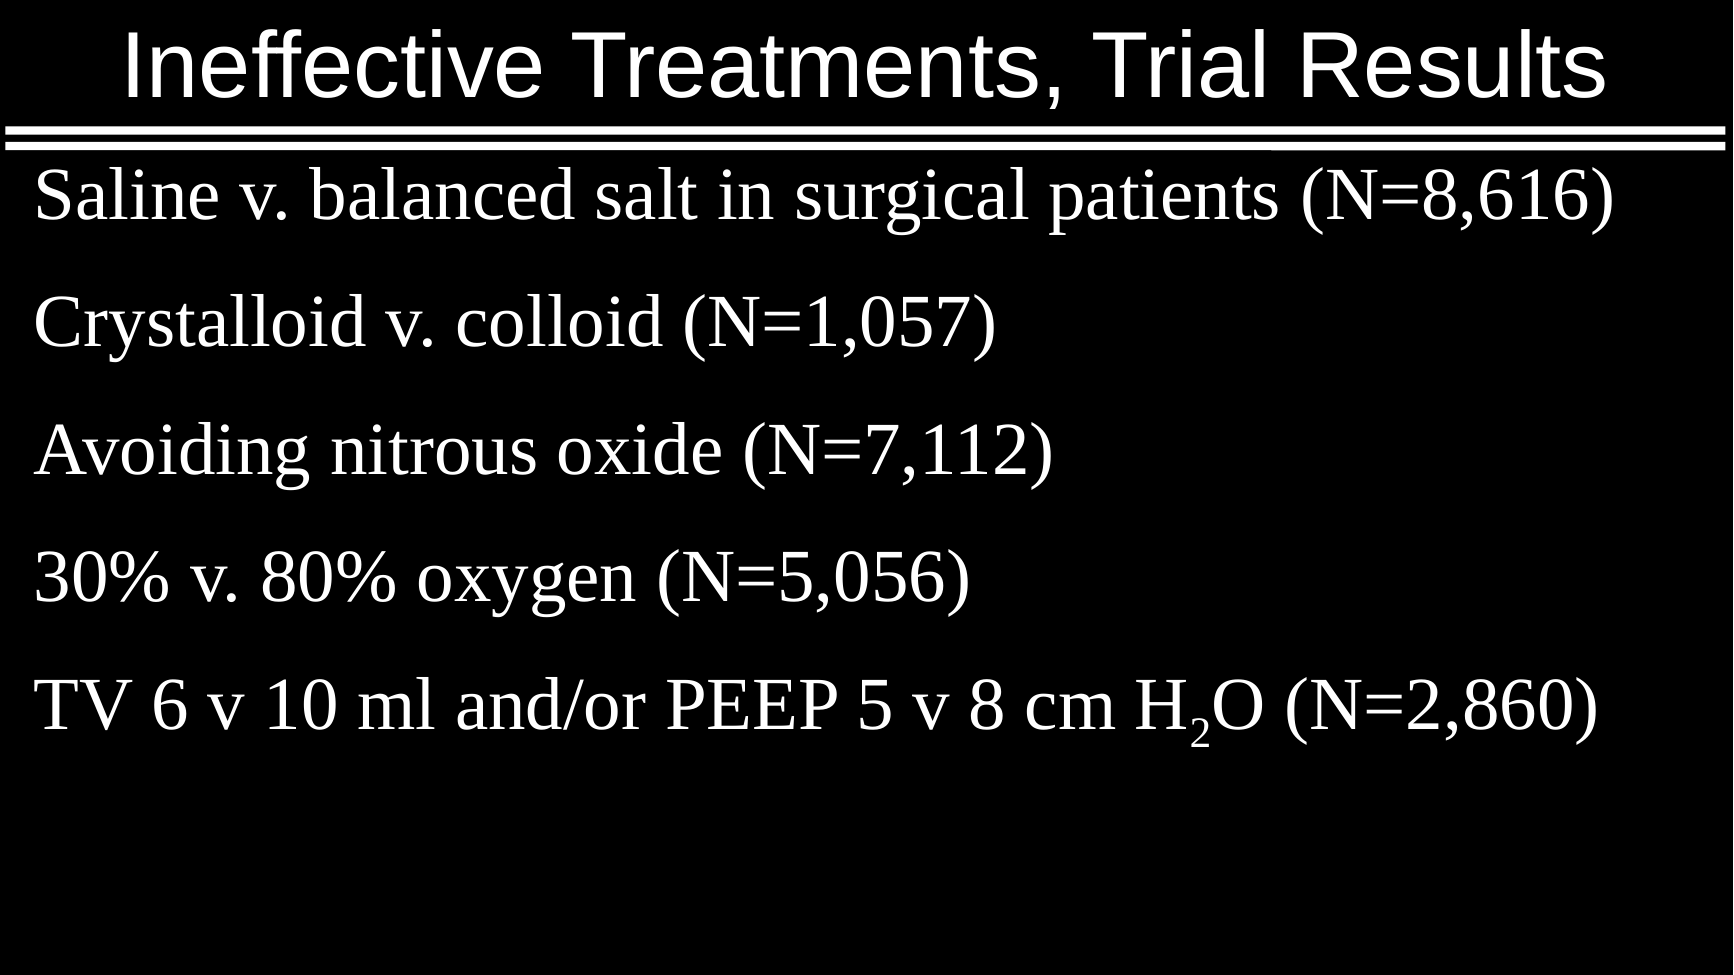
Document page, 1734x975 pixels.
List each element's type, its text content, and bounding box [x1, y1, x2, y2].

list Saline v. balanced salt in surgical patients (N=8,616) Crystalloid v. colloid (N=1,057) Avoiding nitrous oxide (N=7,112) 30% v. 80% oxygen (N=5,056) TV 6 v 10 ml and/or PEEP 5 v 8 cm H2O (N=2,860) [21, 138, 1709, 944]
title Ineffective Treatments, Trial Results [0, 0, 1731, 122]
